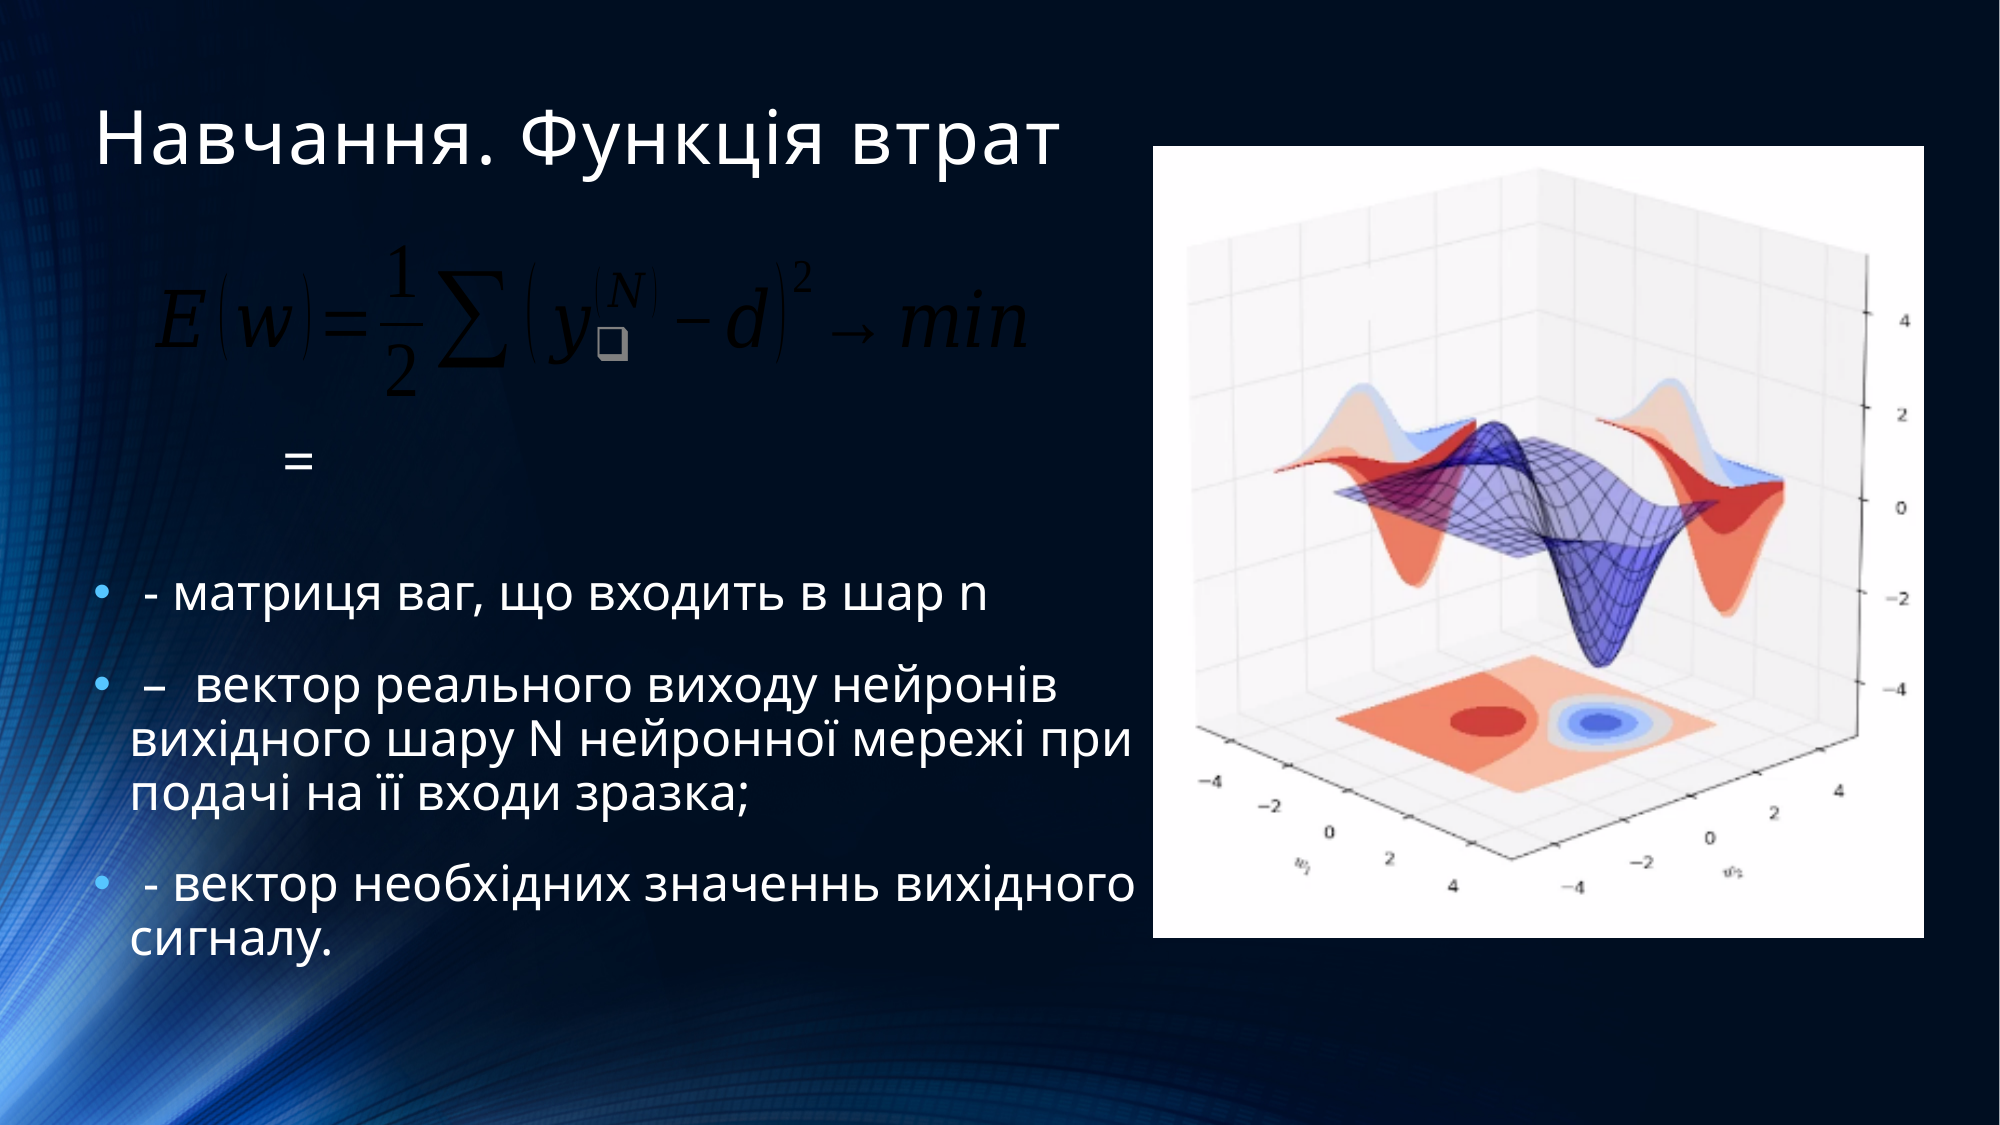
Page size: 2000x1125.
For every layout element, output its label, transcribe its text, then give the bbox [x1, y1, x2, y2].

picture [0, 0, 2000, 1125]
title Навчання. Функція втрат [78, 66, 1579, 189]
